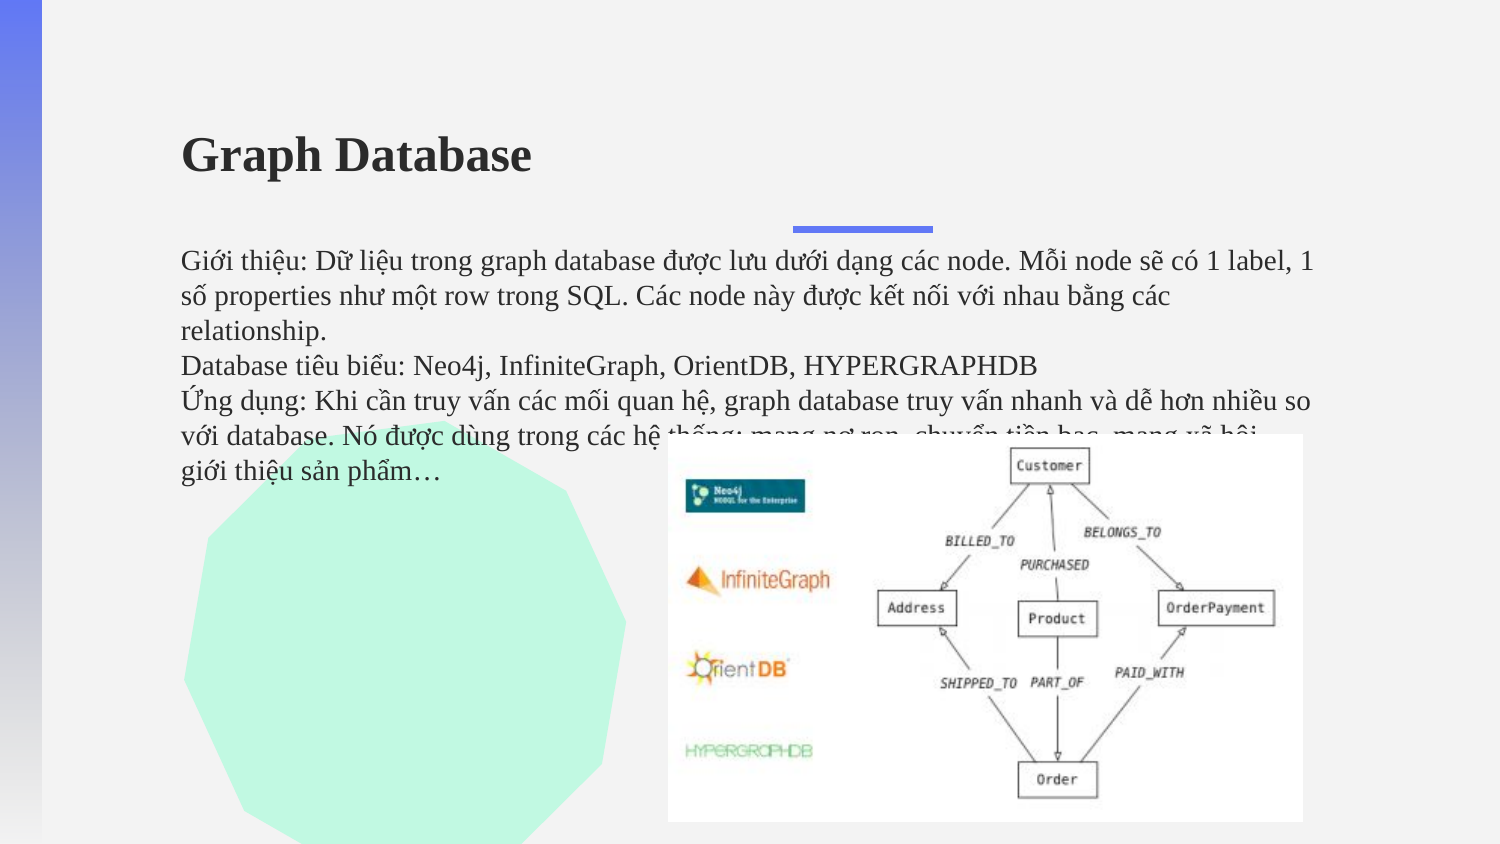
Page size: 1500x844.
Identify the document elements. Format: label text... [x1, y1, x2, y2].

picture [668, 434, 1304, 822]
text_box Graph Database Giới thiệu: Dữ liệu trong graph database được lưu dưới dạng các node. Mỗi node sẽ có 1 label, 1 số properties như một row trong SQL. Các node này được kết nối với nhau bằng các relationship. Database tiêu biểu: Neo4j, InfiniteGraph, OrientDB, HYPERGRAPHDB Ứng dụng: Khi cần truy vấn các mối quan hệ, graph database truy vấn nhanh và dễ hơn nhiều so với database. Nó được dùng trong các hệ thống: mạng nơ ron, chuyển tiền bạc, mạng xã hội , giới thiệu sản phẩm… [165, 114, 1335, 494]
